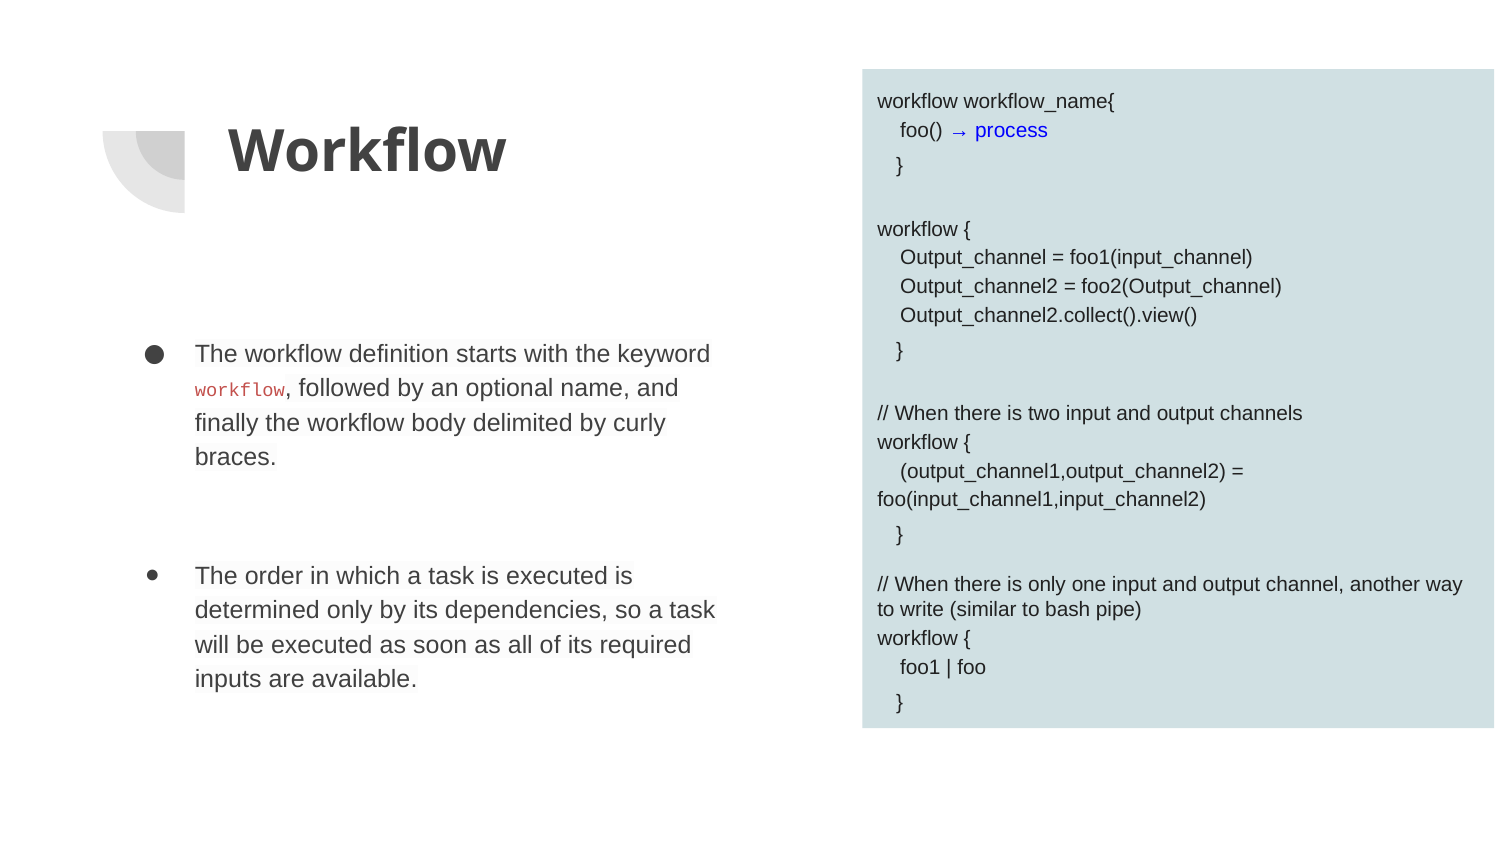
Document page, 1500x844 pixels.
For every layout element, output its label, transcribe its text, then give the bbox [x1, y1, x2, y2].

text_box workflow workflow_name{ foo() → process } workflow { Output_channel = foo1(input_channel) Output_channel2 = foo2(Output_channel) Output_channel2.collect().view() } // When there is two input and output channels workflow { (output_channel1,output_channel2) = foo(input_channel1,input_channel2) } // When there is only one input and output channel, another way to write (similar to bash pipe) workflow { foo1 | foo } [862, 69, 1495, 729]
list The workflow definition starts with the keyword workflow, followed by an optional name, and finally the workflow body delimited by curly braces. The order in which a task is executed is determined only by its dependencies, so a task will be executed as soon as all of its required inputs are available. [104, 317, 760, 735]
title Workflow [213, 98, 862, 263]
